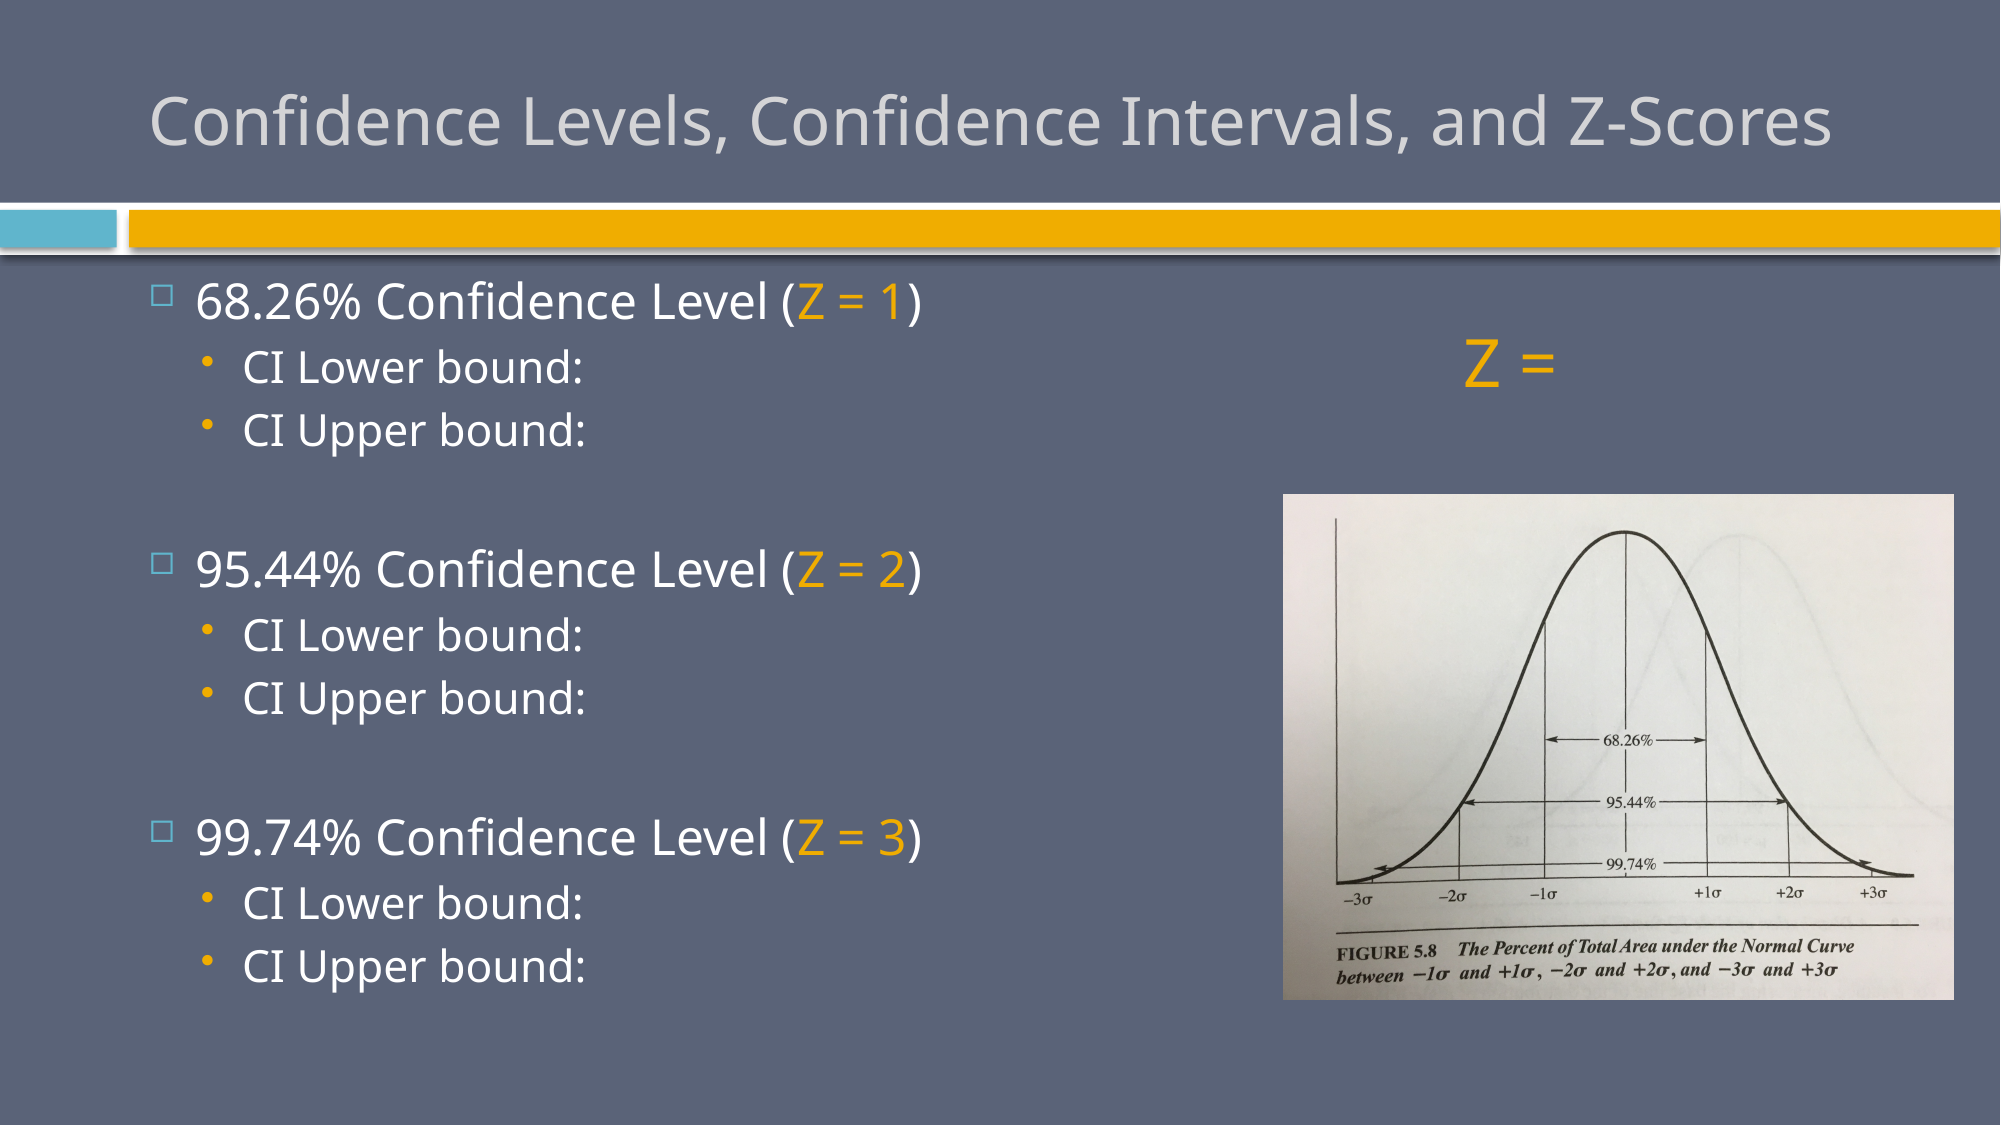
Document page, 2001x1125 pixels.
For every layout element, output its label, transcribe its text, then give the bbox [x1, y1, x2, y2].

picture [1283, 494, 1955, 1001]
title Confidence Levels, Confidence Intervals, and Z-Scores [133, 37, 1918, 201]
